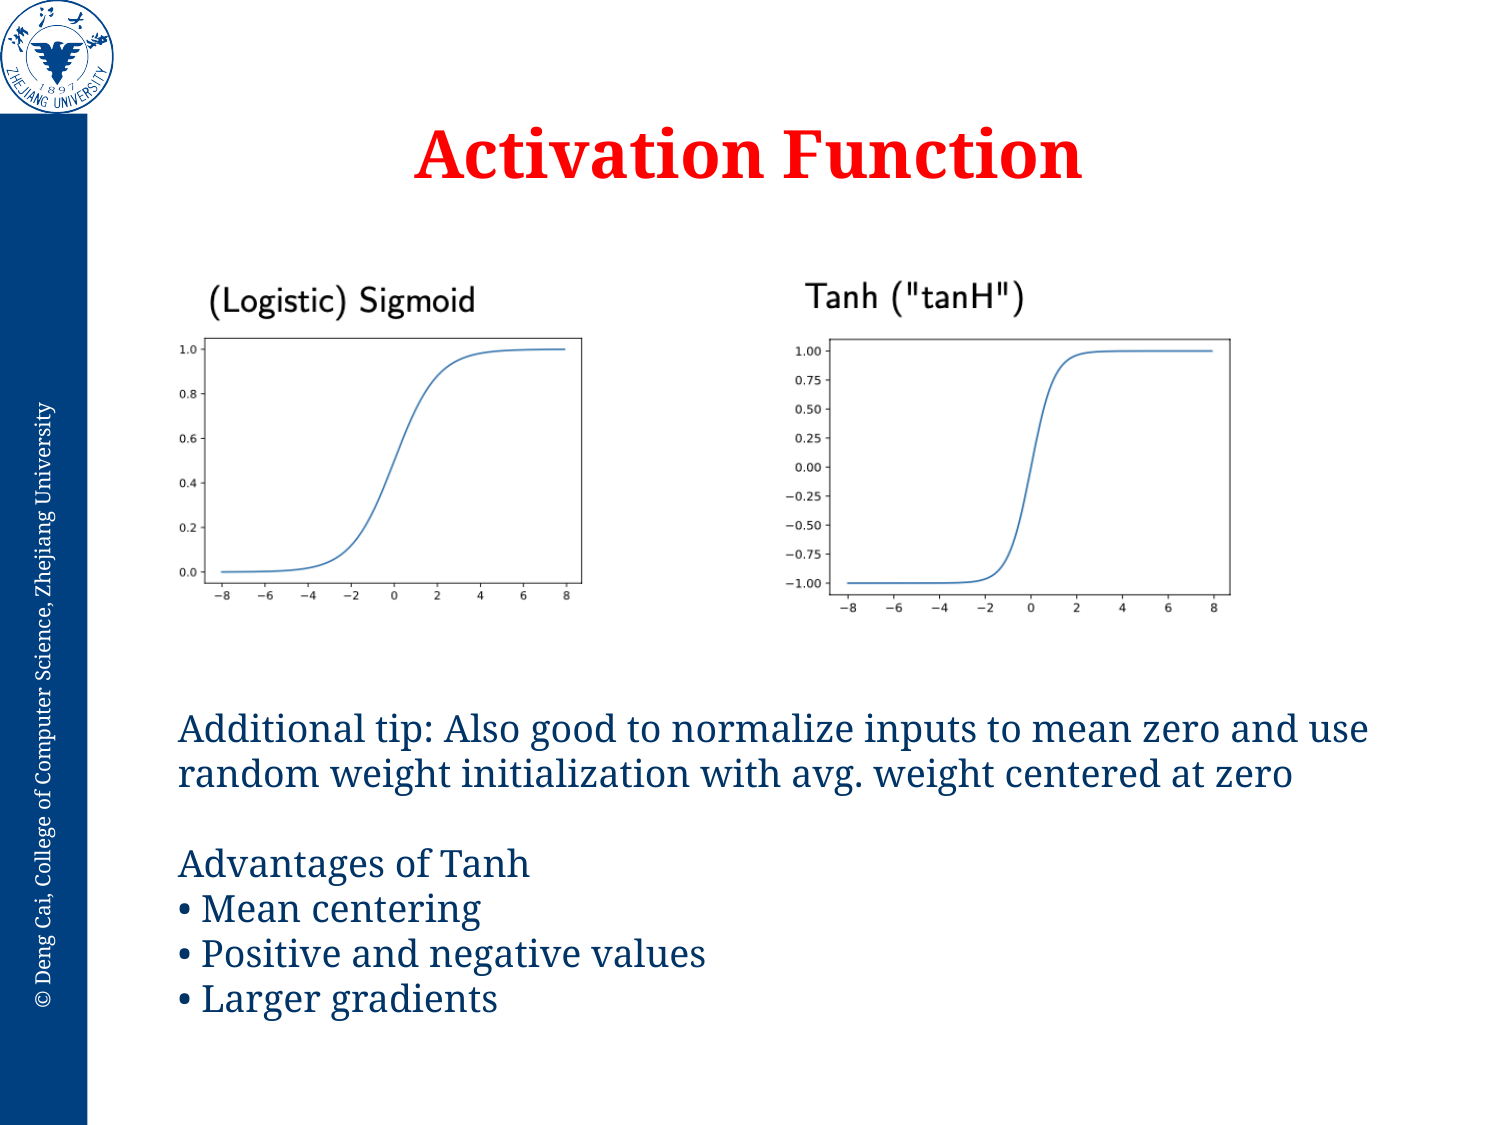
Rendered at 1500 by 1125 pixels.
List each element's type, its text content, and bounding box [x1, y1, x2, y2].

picture [0, 0, 740, 612]
picture [777, 253, 1259, 626]
text_box Additional tip: Also good to normalize inputs to mean zero and use random weight initialization with avg. weight centered at zero Advantages of Tanh • Mean centering • Positive and negative values • Larger gradients [163, 697, 1475, 1073]
title Activation Function [740, 45, 1425, 200]
